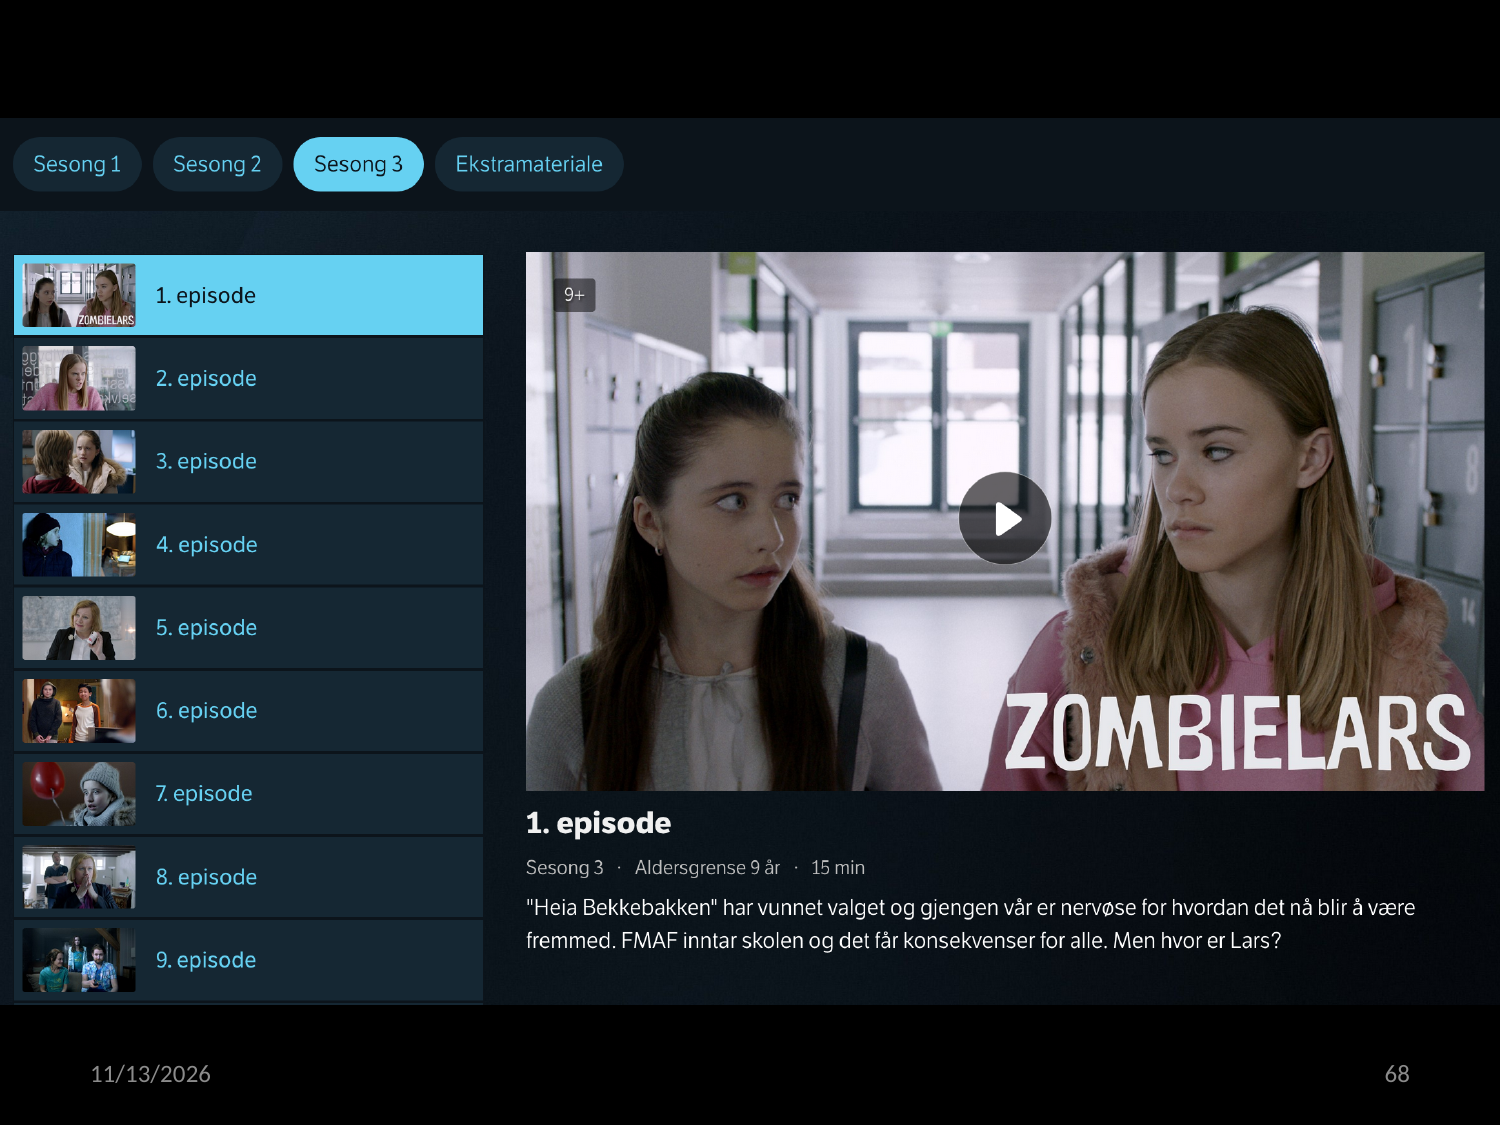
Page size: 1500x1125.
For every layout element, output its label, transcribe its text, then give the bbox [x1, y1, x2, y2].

picture [0, 118, 1500, 1005]
slide_number 68 [1074, 1042, 1425, 1103]
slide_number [75, 1042, 425, 1103]
